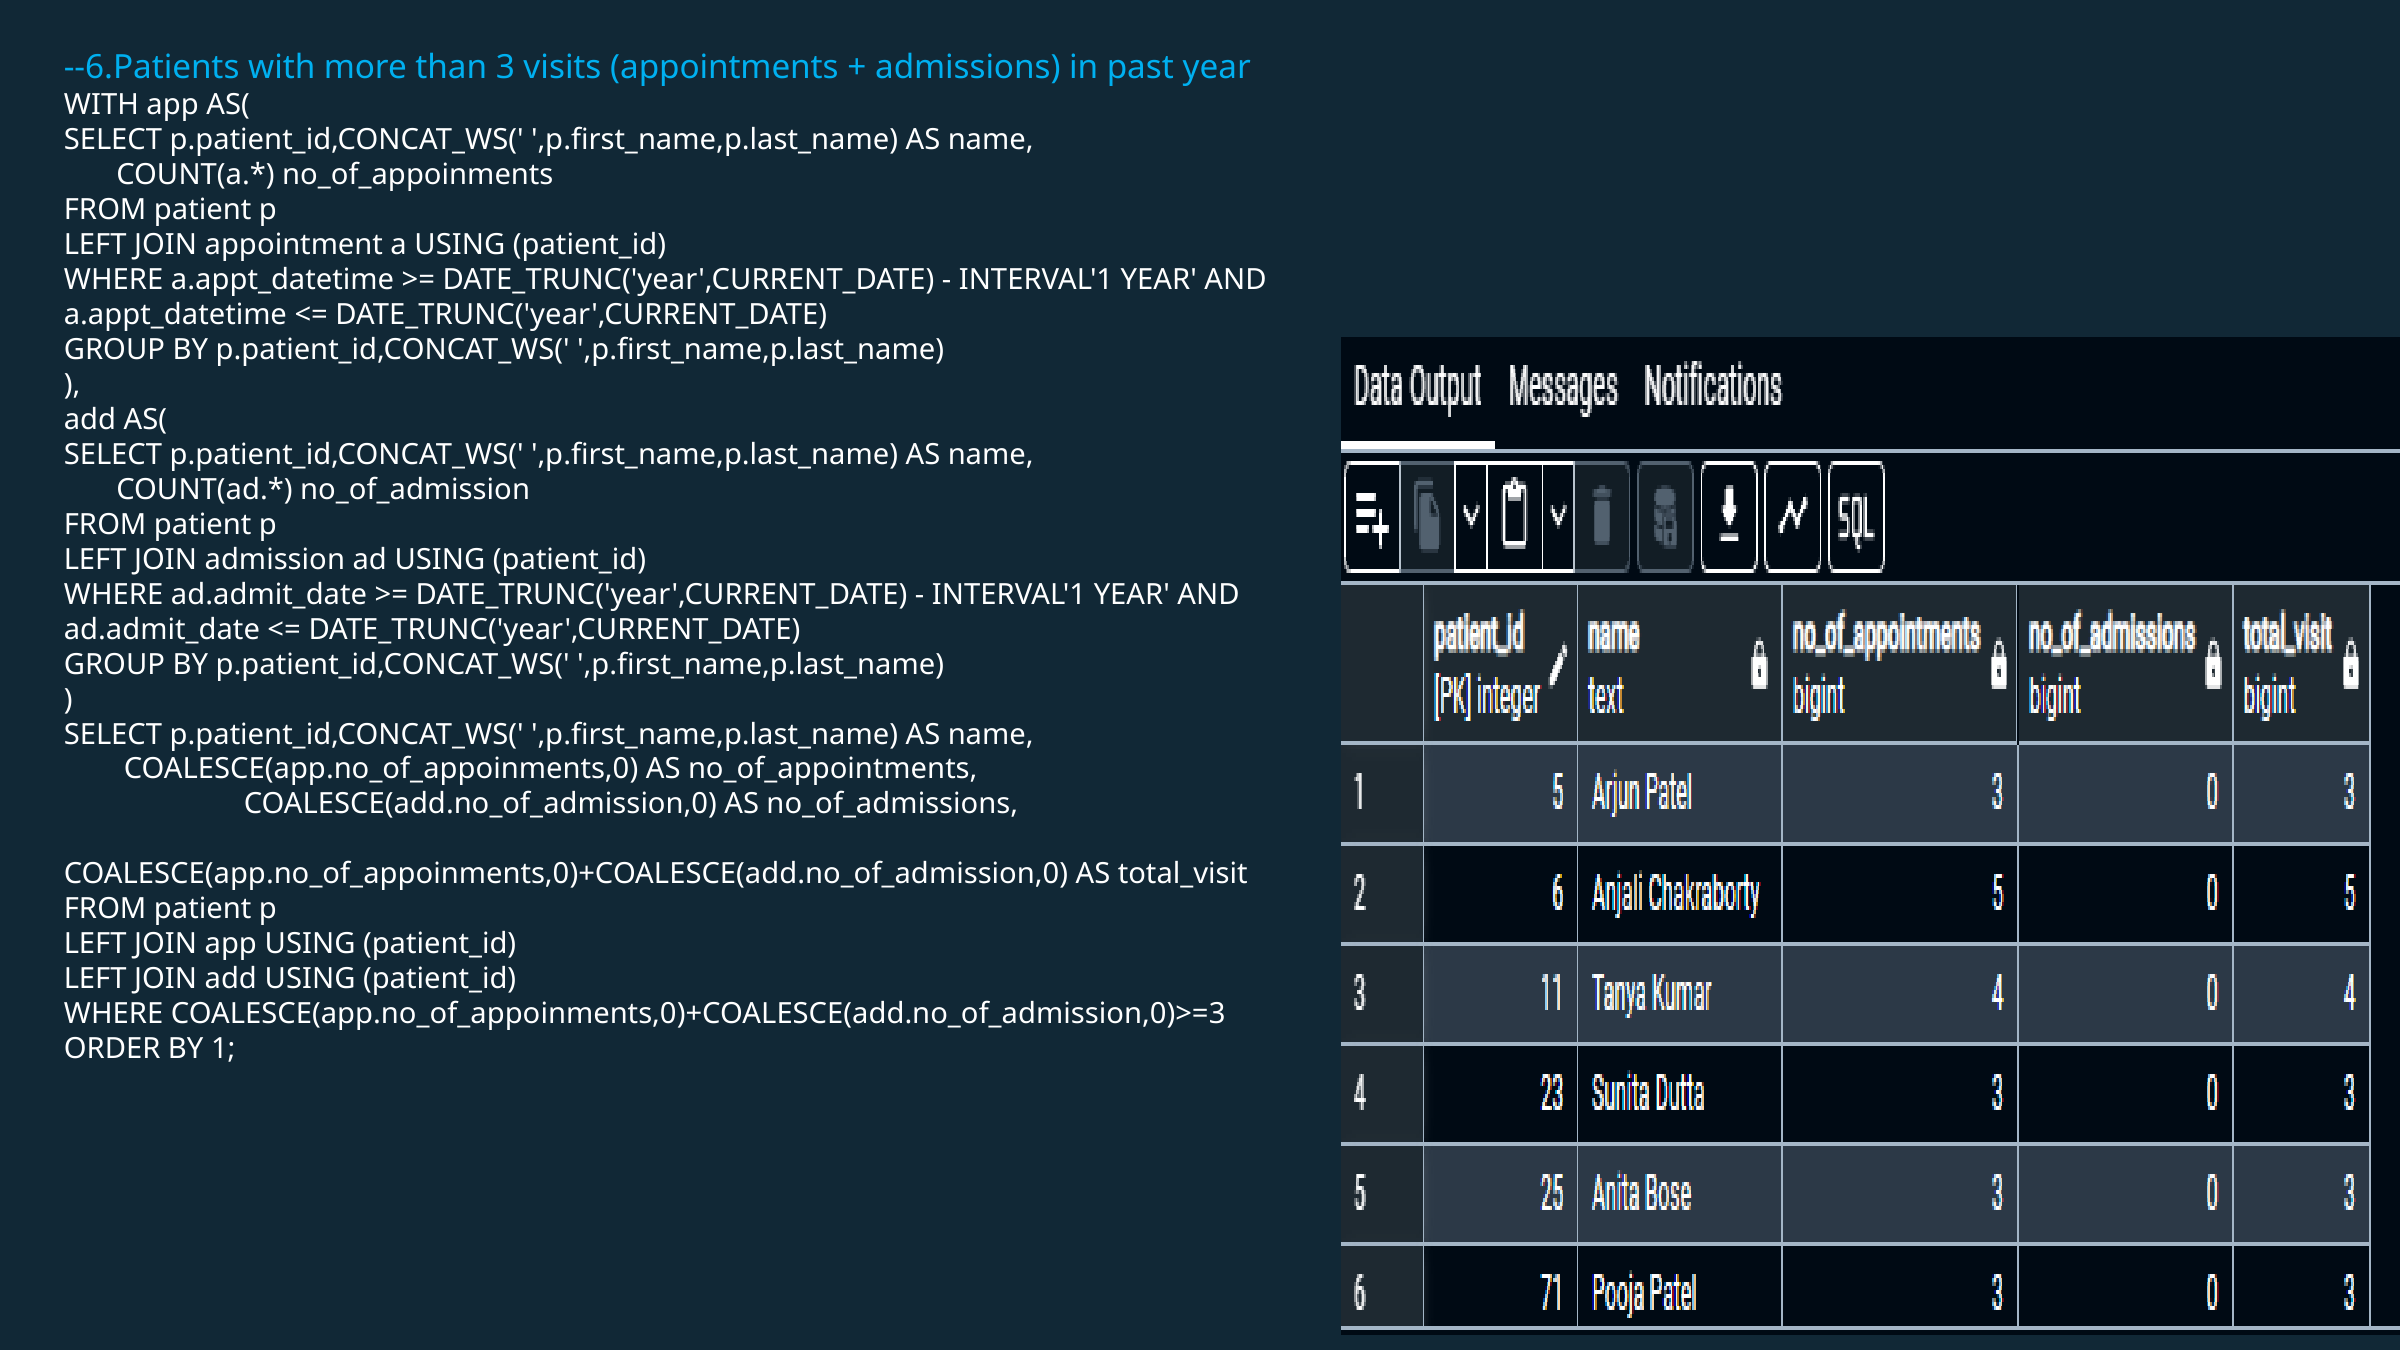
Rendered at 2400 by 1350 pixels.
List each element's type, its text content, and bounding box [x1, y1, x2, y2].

picture [1341, 337, 2400, 1339]
text_box --6.Patients with more than 3 visits (appointments + admissions) in past year WITH app AS( SELECT p.patient_id,CONCAT_WS(' ',p.first_name,p.last_name) AS name, COUNT(a.*) no_of_appoinments FROM patient p LEFT JOIN appointment a USING (patient_id) WHERE a.appt_datetime >= DATE_TRUNC('year',CURRENT_DATE) - INTERVAL'1 YEAR' AND a.appt_datetime <= DATE_TRUNC('year',CURRENT_DATE) GROUP BY p.patient_id,CONCAT_WS(' ',p.first_name,p.last_name) ), add AS( SELECT p.patient_id,CONCAT_WS(' ',p.first_name,p.last_name) AS name, COUNT(ad.*) no_of_admission FROM patient p LEFT JOIN admission ad USING (patient_id) WHERE ad.admit_date >= DATE_TRUNC('year',CURRENT_DATE) - INTERVAL'1 YEAR' AND ad.admit_date <= DATE_TRUNC('year',CURRENT_DATE) GROUP BY p.patient_id,CONCAT_WS(' ',p.first_name,p.last_name) ) SELECT p.patient_id,CONCAT_WS(' ',p.first_name,p.last_name) AS name, COALESCE(app.no_of_appoinments,0) AS no_of_appointments, COALESCE(add.no_of_admission,0) AS no_of_admissions, COALESCE(app.no_of_appoinments,0)+COALESCE(add.no_of_admission,0) AS total_visit FROM patient p LEFT JOIN app USING (patient_id) LEFT JOIN add USING (patient_id) WHERE COALESCE(app.no_of_appoinments,0)+COALESCE(add.no_of_admission,0)>=3 ORDER BY 1; [48, 38, 1315, 1072]
